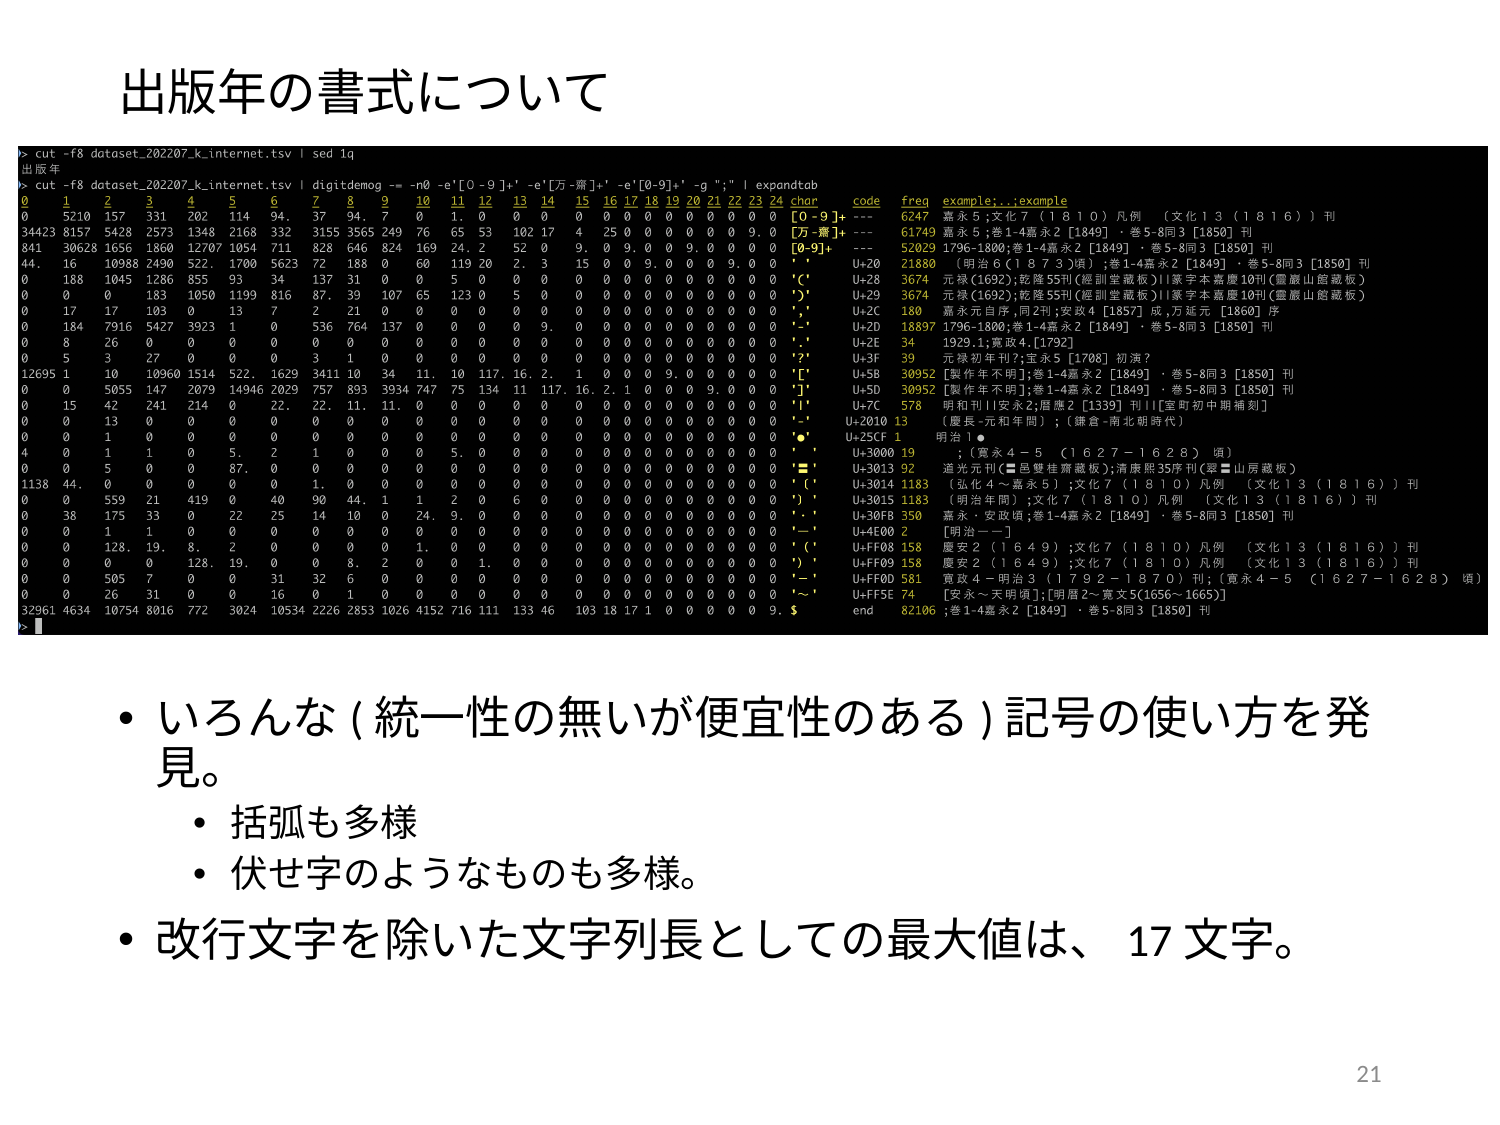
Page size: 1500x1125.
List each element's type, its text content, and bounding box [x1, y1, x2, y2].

slide_number 21 [1059, 1042, 1397, 1103]
title 出版年の書式について [103, 59, 1397, 129]
list いろんな(統一性の無いが便宜性のある)記号の使い方を発見。 括弧も多様 伏せ字のようなものも多様。 改行文字を除いた文字列長としての最大値は、17文字。 [103, 687, 1397, 1014]
picture [18, 146, 1488, 635]
